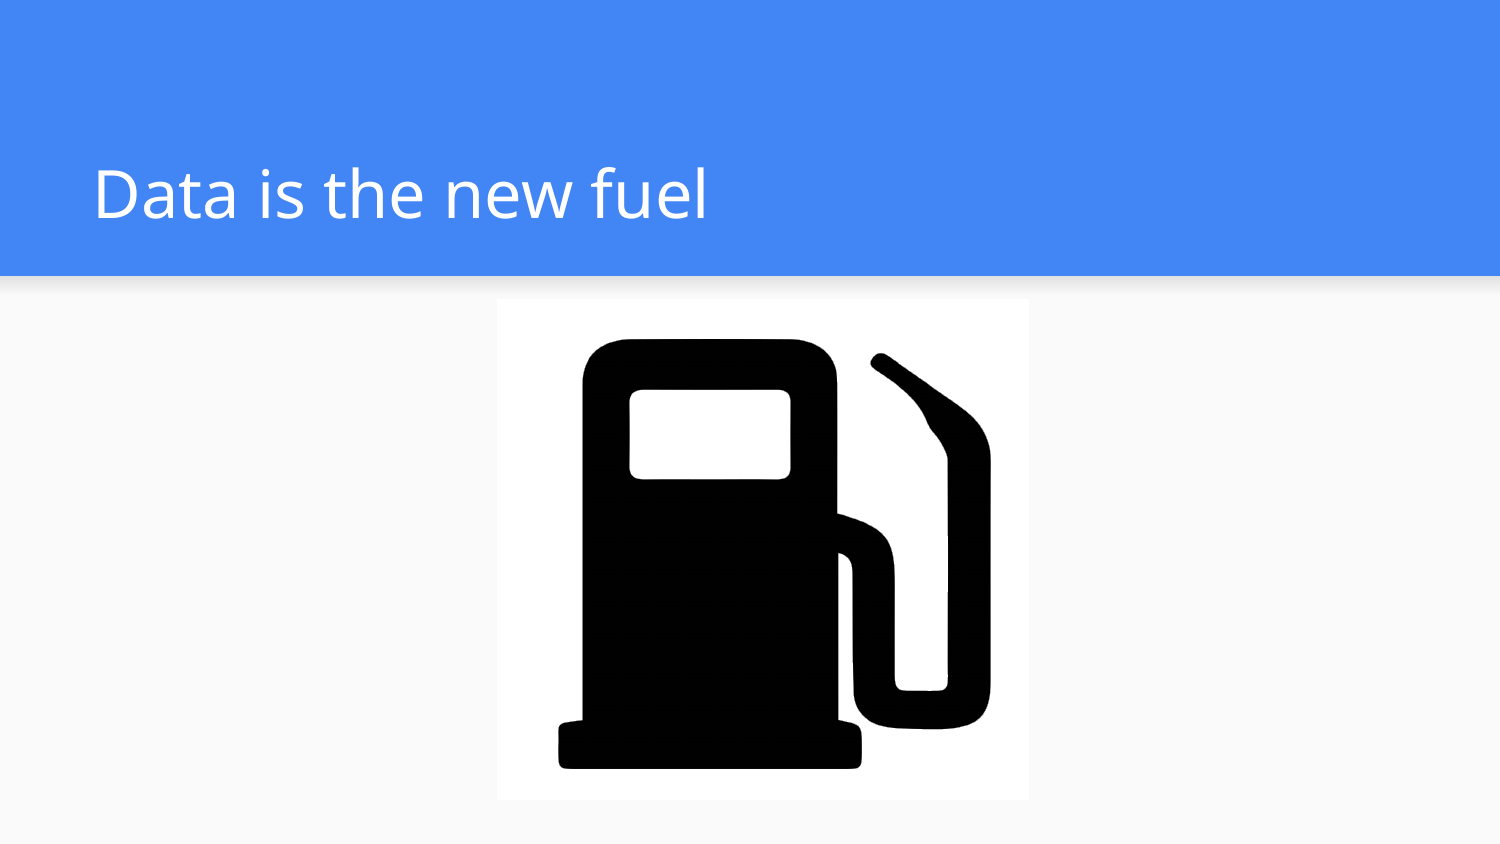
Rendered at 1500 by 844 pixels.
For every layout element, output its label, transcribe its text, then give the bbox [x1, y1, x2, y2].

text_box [497, 299, 1029, 800]
title Data is the new fuel [77, 121, 1427, 248]
